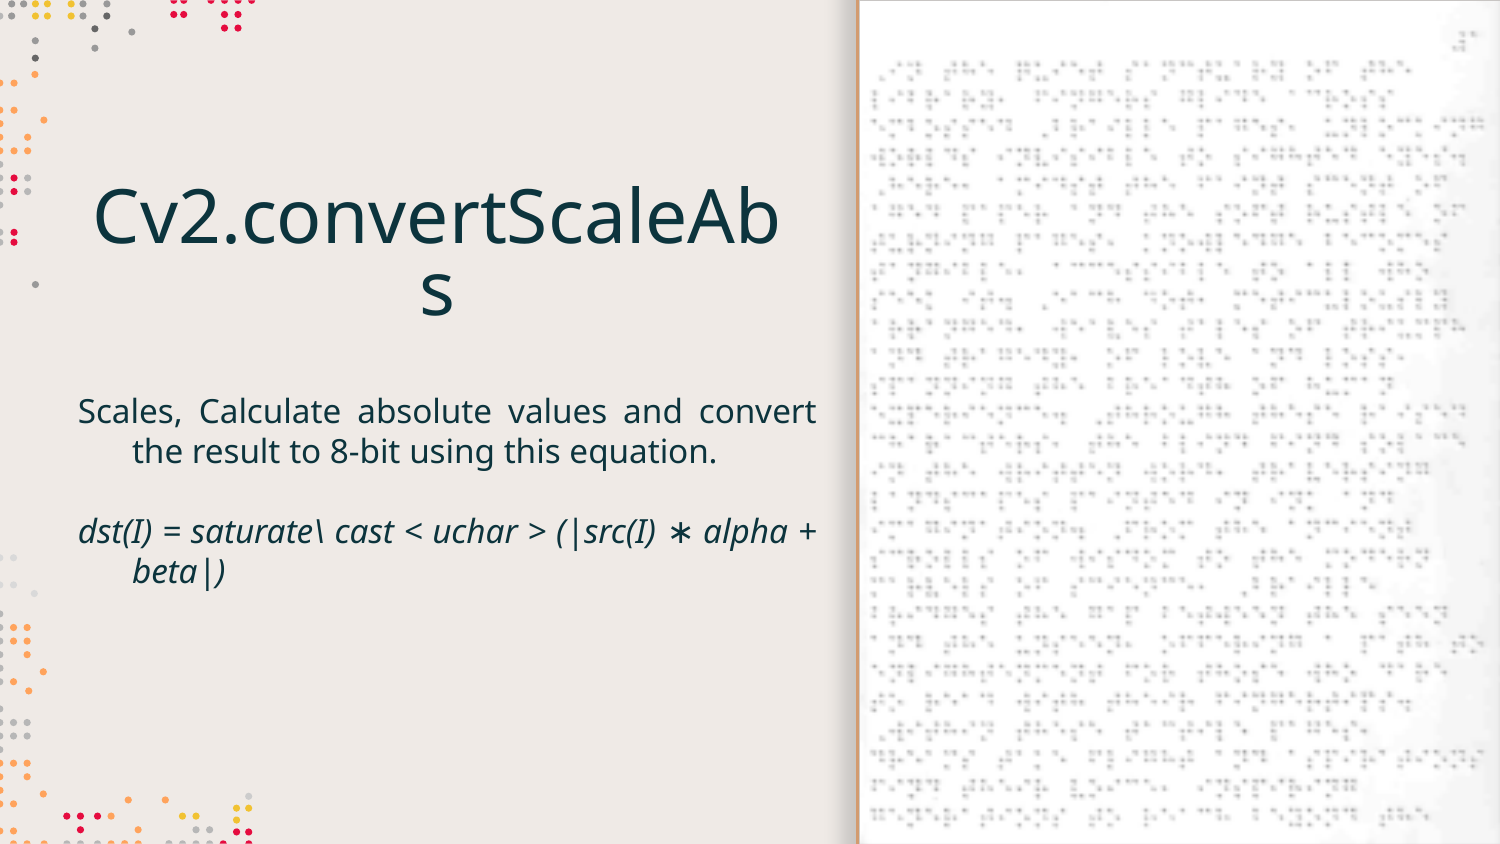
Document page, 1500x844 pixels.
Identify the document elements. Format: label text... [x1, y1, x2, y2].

picture [859, 1, 1500, 844]
subtitle Scales, Calculate absolute values and convert the result to 8-bit using this equation. dst(I) = saturate\ cast < uchar > (|src(I) ∗ alpha + beta|) [41, 421, 832, 638]
title Cv2.convertScaleAbs [60, 179, 815, 336]
